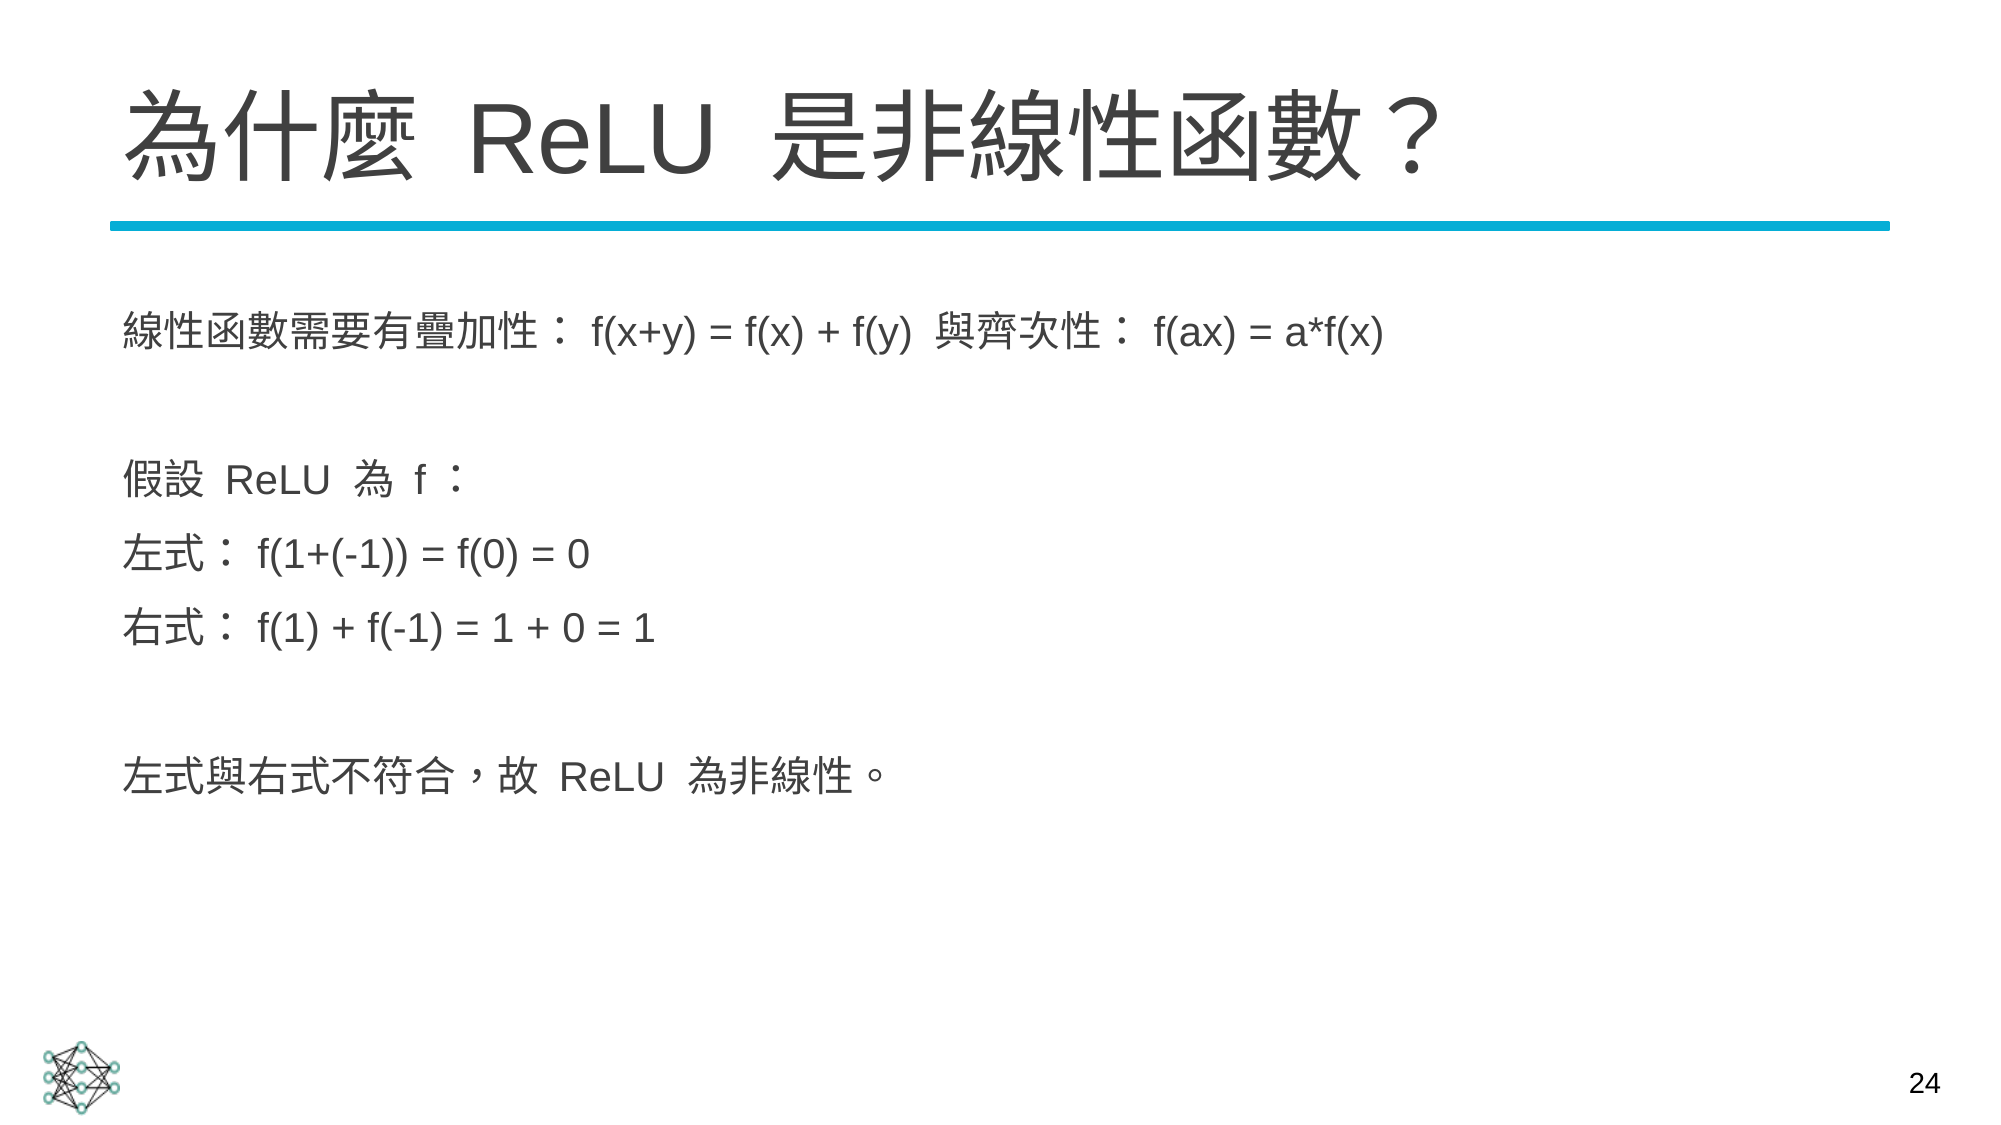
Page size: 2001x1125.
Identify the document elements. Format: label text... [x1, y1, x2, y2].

title 為什麼 ReLU 是非線性函數？ [107, 58, 1899, 228]
list 線性函數需要有疊加性：f(x+y) = f(x) + f(y) 與齊次性：f(ax) = a*f(x) 假設 ReLU 為 f： 左式：f(1+(-1)) = f(0) = 0 右式：f(1) + f(-1) = 1 + 0 = 1 左式與右式不符合，故 ReLU 為非線性。 [107, 302, 1899, 963]
picture [43, 1041, 120, 1116]
slide_number 24 [1740, 1052, 1957, 1113]
